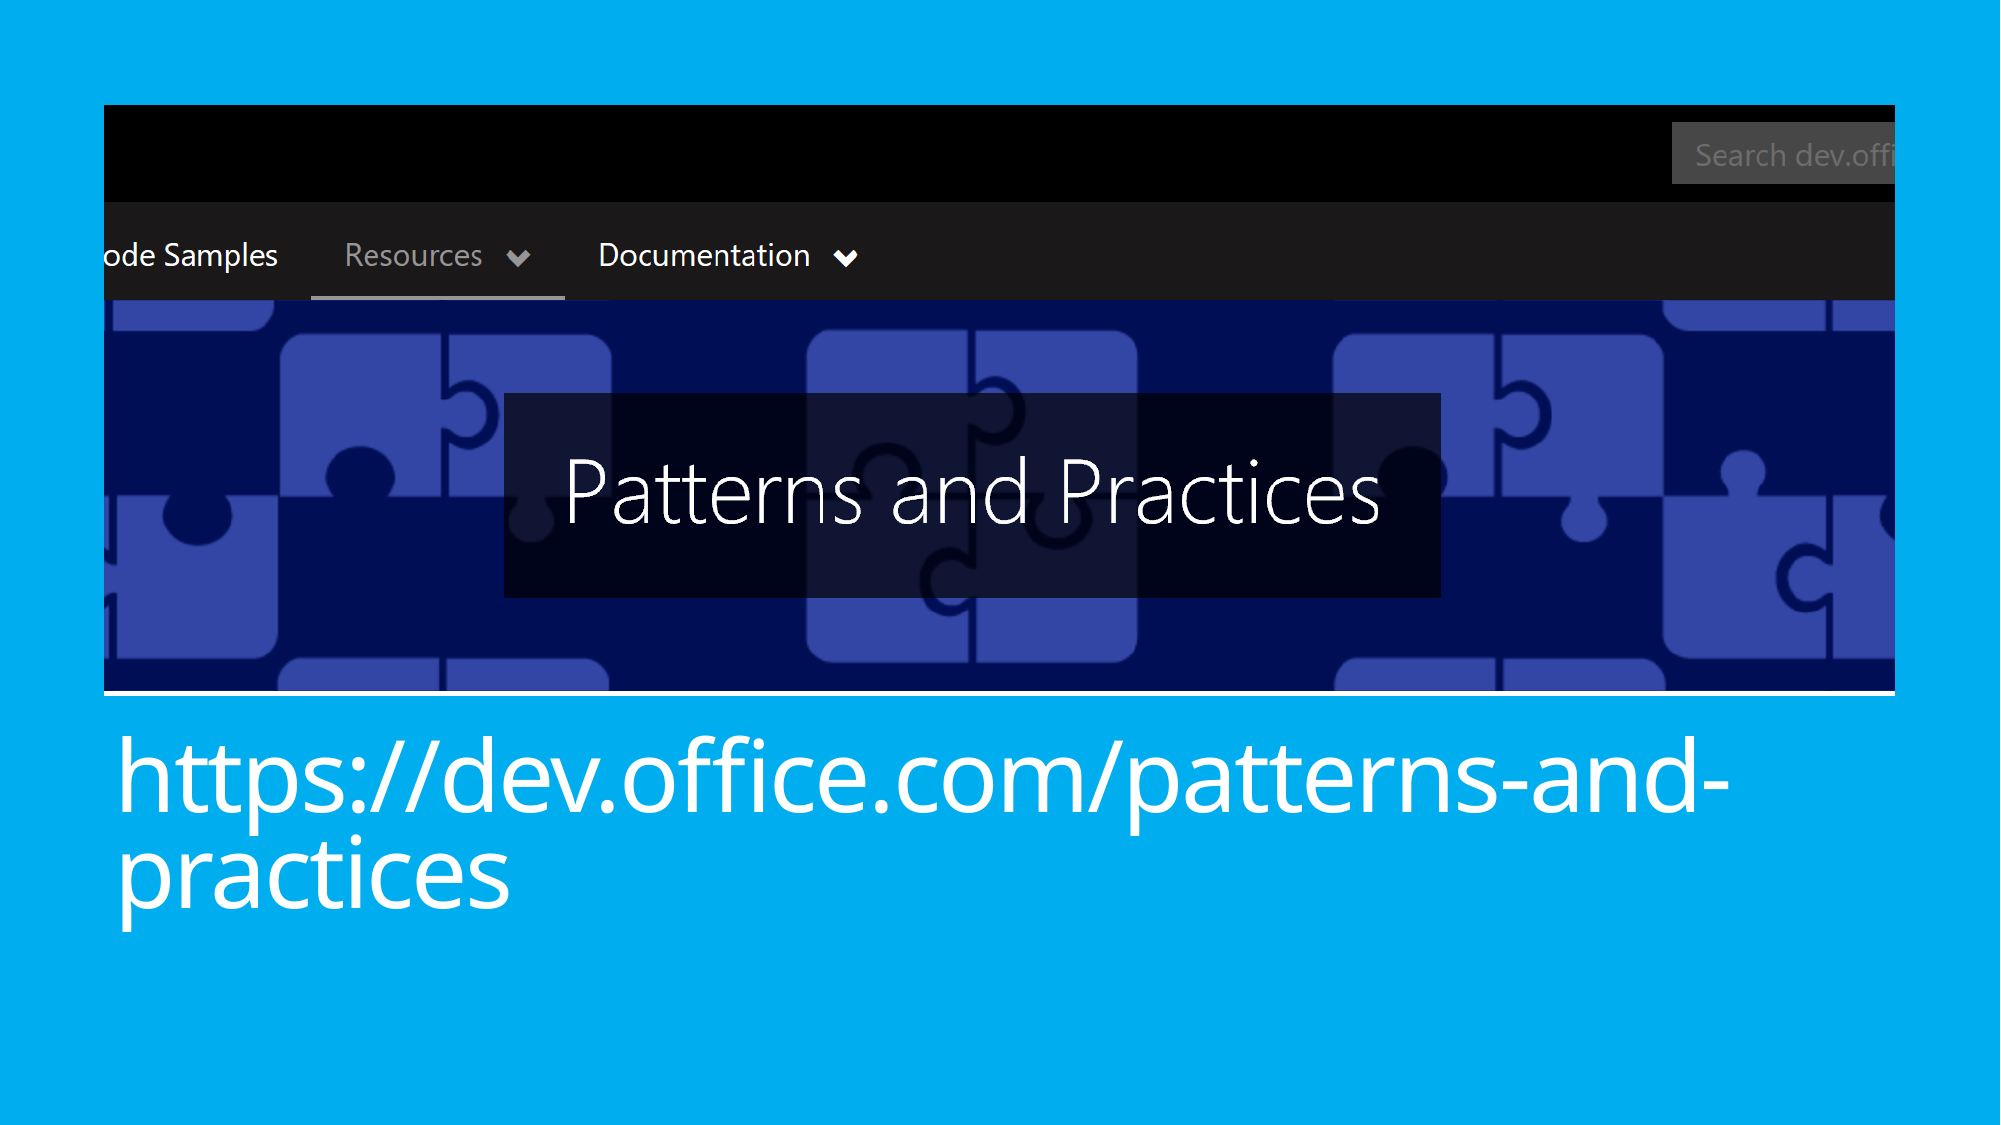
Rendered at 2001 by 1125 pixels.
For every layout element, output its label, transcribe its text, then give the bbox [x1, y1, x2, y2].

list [103, 104, 1896, 697]
title https://dev.office.com/patterns-and-practices [99, 719, 1892, 936]
